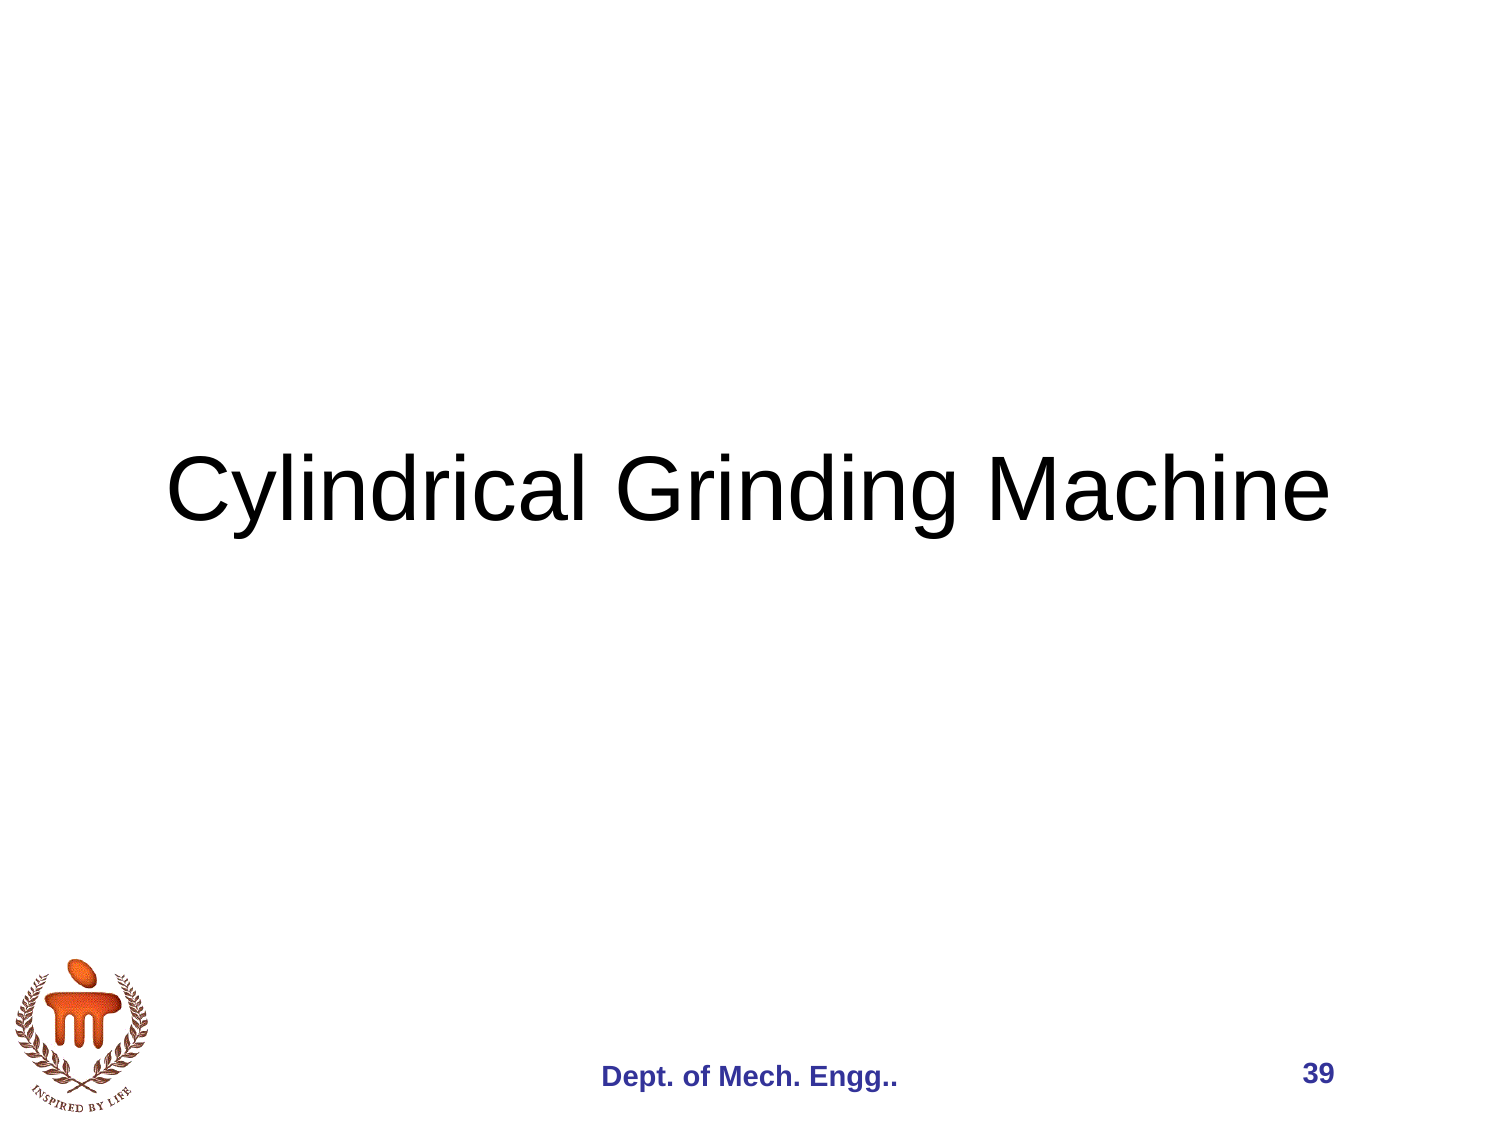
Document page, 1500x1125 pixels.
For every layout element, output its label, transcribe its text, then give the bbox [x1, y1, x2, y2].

picture [0, 952, 157, 1118]
footer Dept. of Mech. Engg.. [512, 1049, 988, 1103]
title Cylindrical Grinding Machine [75, 390, 1425, 578]
slide_number 39 [999, 1046, 1351, 1125]
